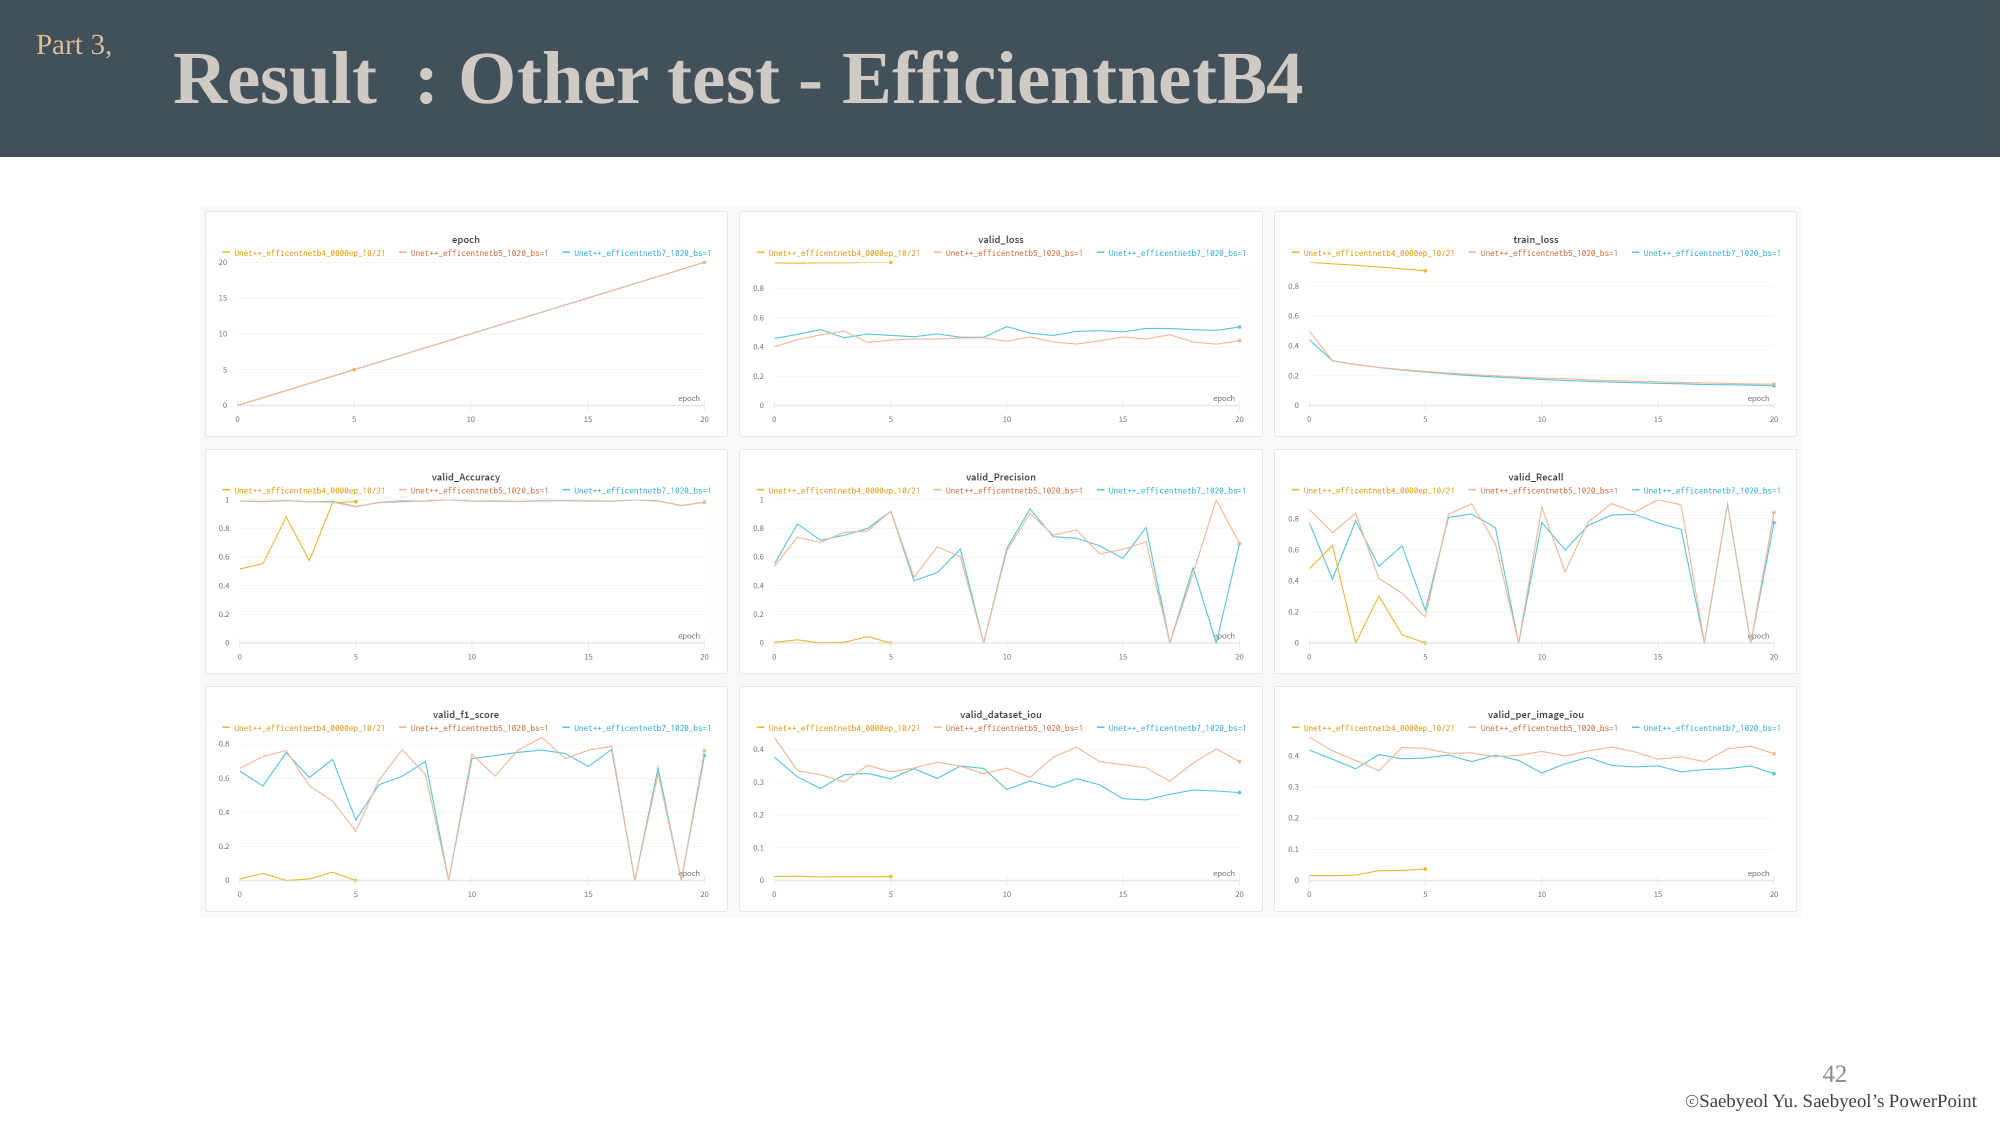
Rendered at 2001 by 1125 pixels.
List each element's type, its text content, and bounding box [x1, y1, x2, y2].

text_box Result : Other test - EfficientnetB4 [158, 20, 1721, 126]
text_box [0, 0, 2000, 158]
text_box Part 3, [21, 18, 128, 68]
slide_number 42 [1412, 1042, 1863, 1103]
picture [199, 206, 1801, 918]
